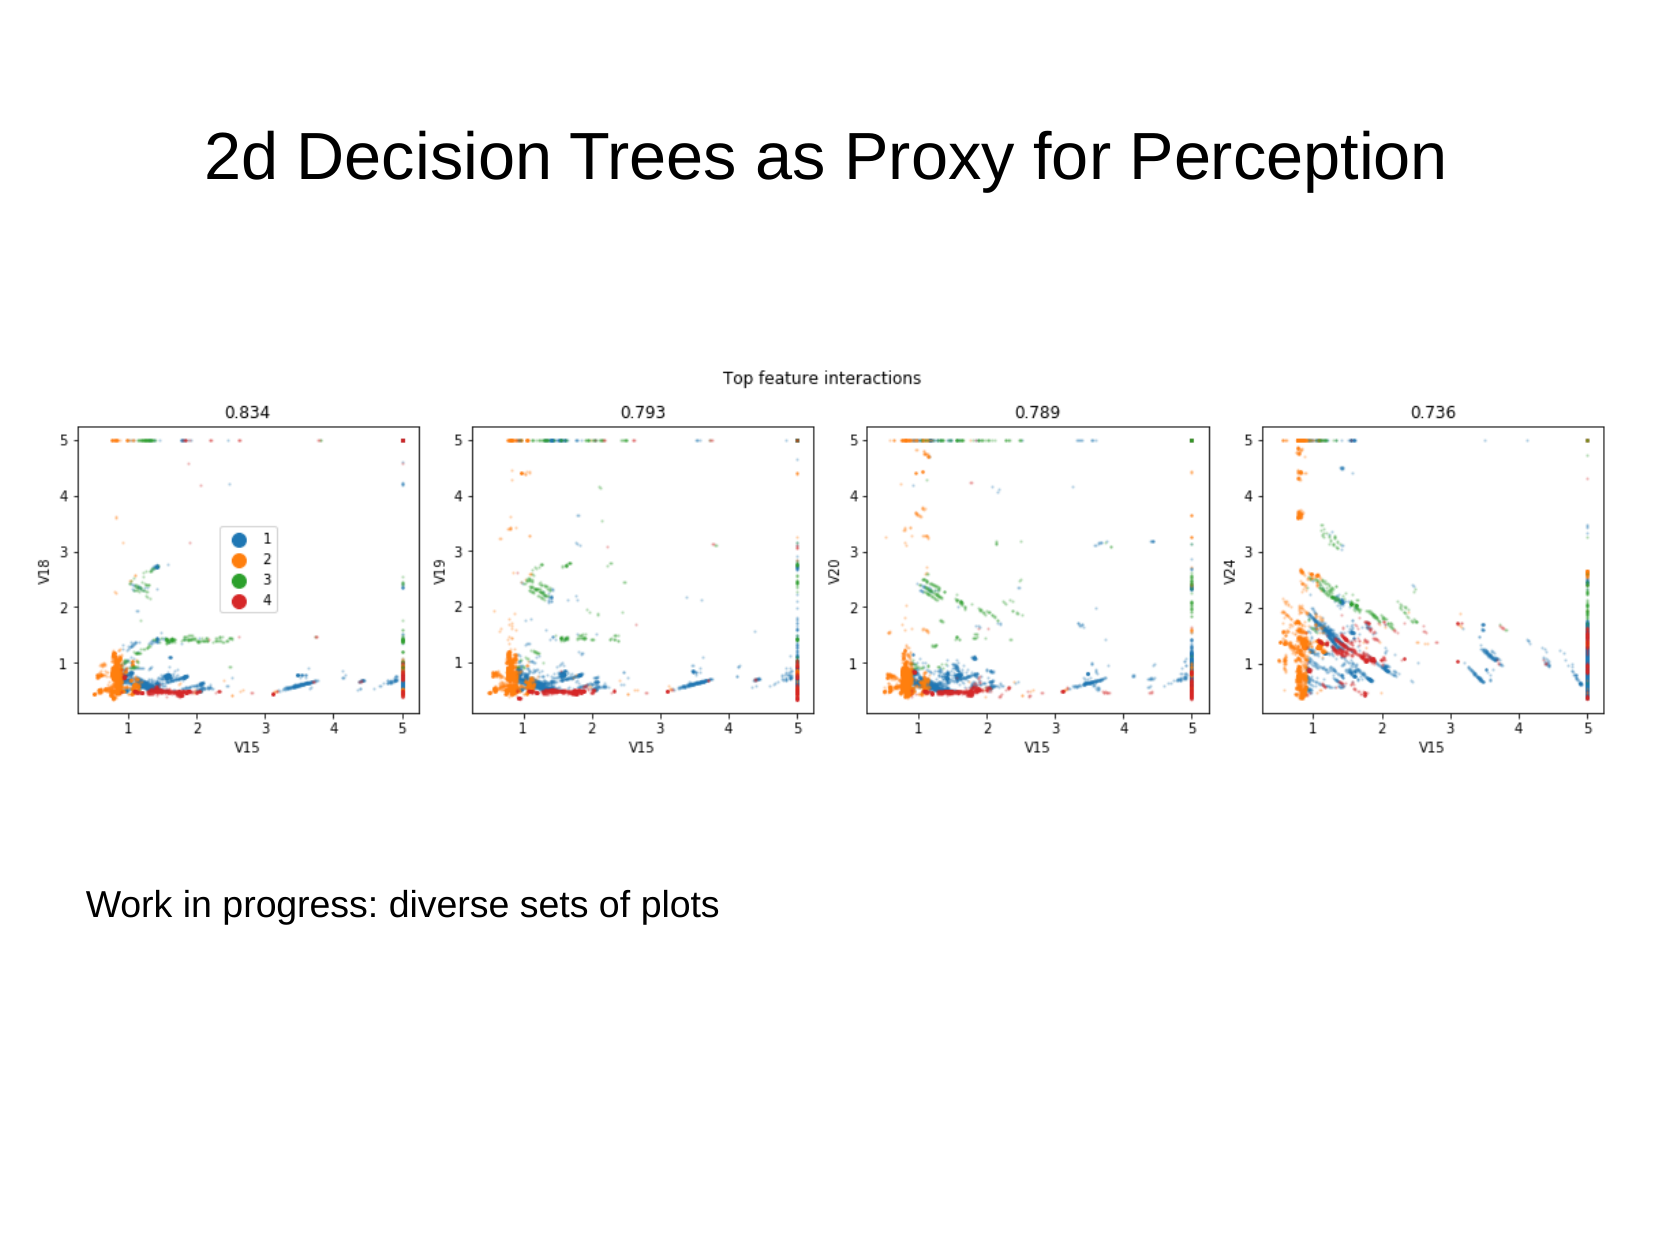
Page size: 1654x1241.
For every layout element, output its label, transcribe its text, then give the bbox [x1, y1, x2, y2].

picture [29, 360, 1613, 766]
text_box 2d Decision Trees as Proxy for Perception [82, 49, 1571, 257]
text_box Work in progress: diverse sets of plots [71, 873, 735, 930]
